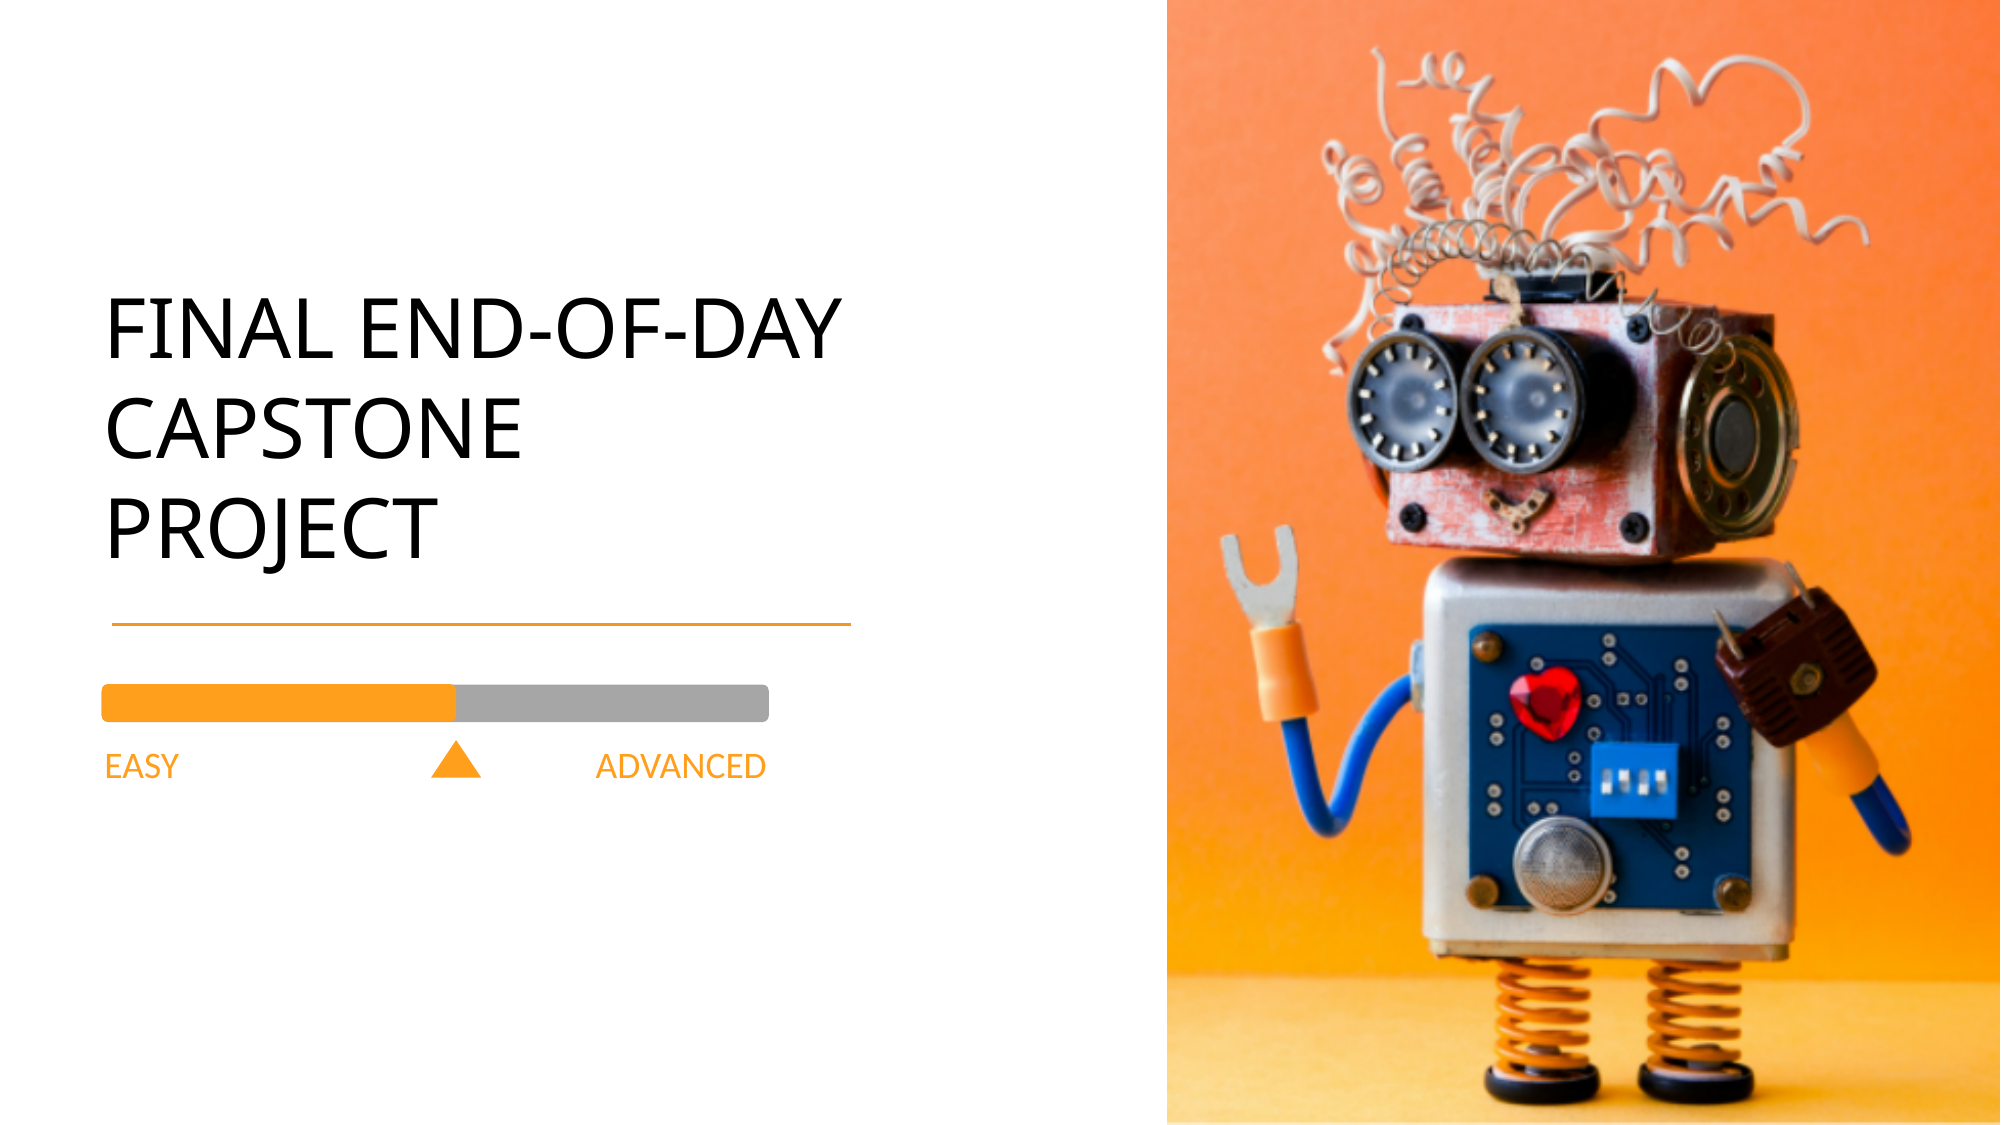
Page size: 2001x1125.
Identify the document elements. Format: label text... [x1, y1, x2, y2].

text_box EASY [89, 733, 195, 794]
text_box [107, 683, 770, 724]
text_box [100, 683, 458, 723]
text_box ADVANCED [580, 733, 782, 794]
text_box [429, 738, 484, 779]
picture [1167, 0, 2000, 1125]
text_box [89, 96, 870, 625]
